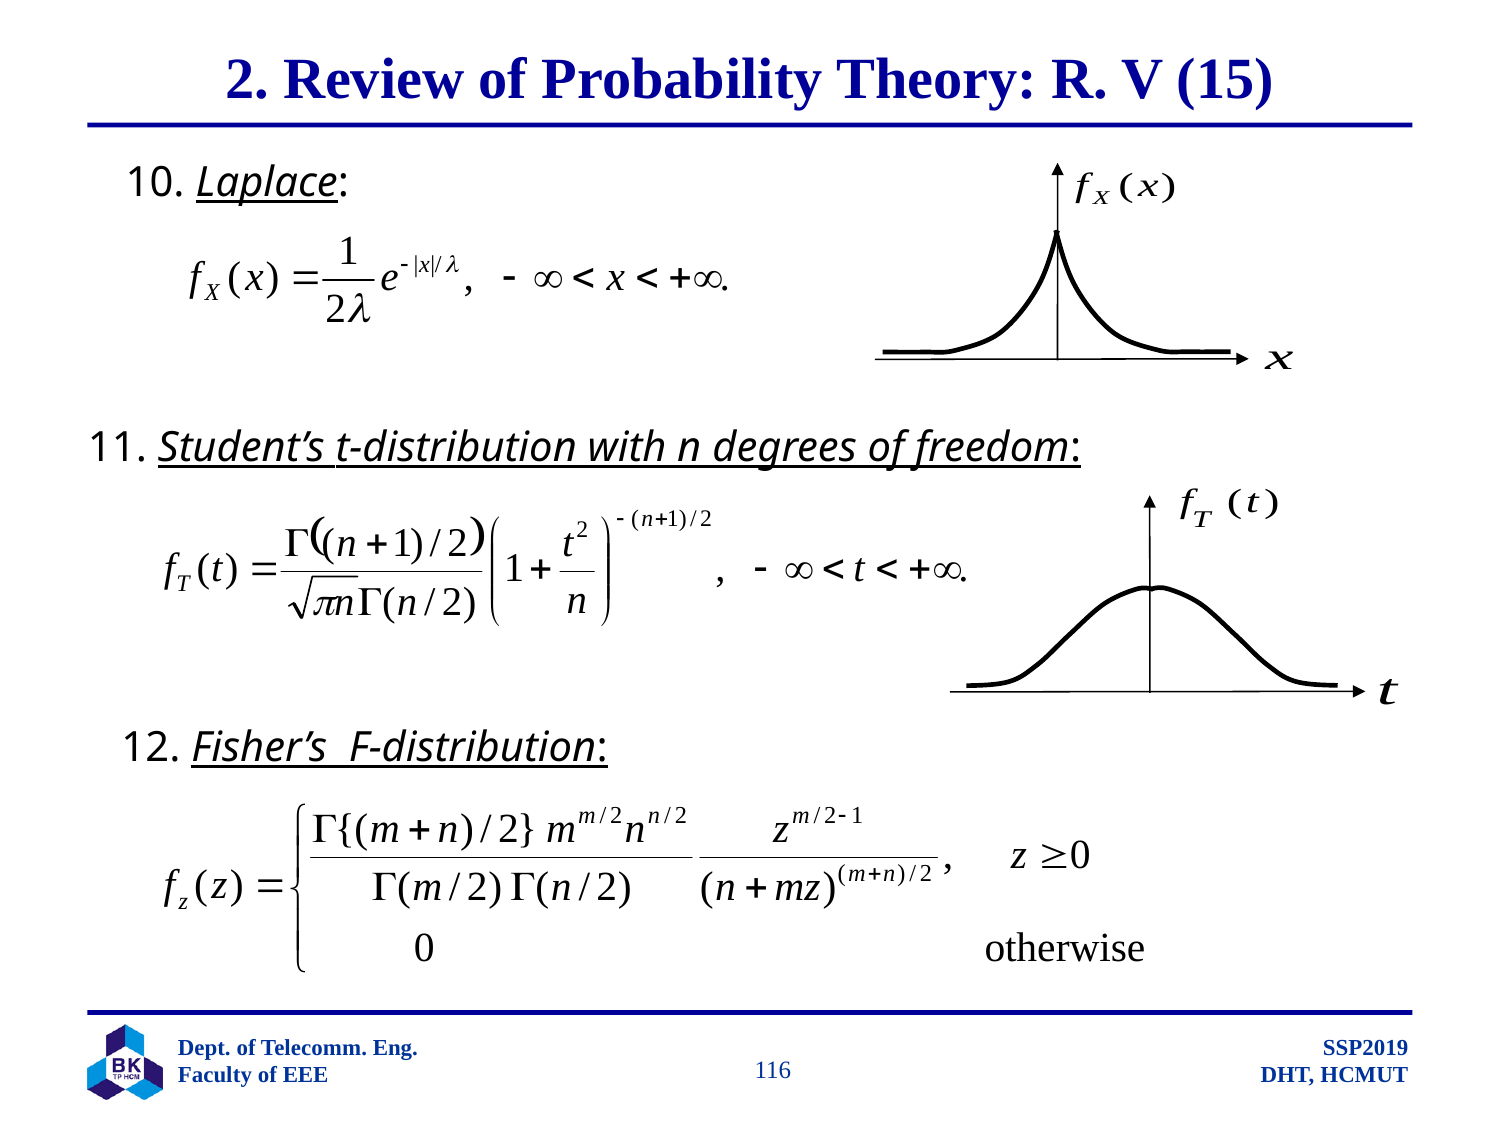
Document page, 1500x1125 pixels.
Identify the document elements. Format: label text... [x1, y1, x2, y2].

text_box 12. Fisher’s F-distribution: [106, 712, 623, 778]
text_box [1368, 669, 1412, 715]
picture [87, 1024, 163, 1100]
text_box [1164, 462, 1288, 533]
text_box 10. Laplace: [110, 147, 364, 213]
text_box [152, 799, 1151, 977]
text_box 11. Student’s t-distribution with n degrees of freedom: [73, 412, 1097, 478]
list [149, 499, 976, 637]
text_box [882, 229, 1231, 354]
text_box [1339, 685, 1363, 698]
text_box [1252, 343, 1306, 379]
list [174, 224, 738, 333]
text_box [1059, 162, 1184, 211]
title 2. Review of Probability Theory: R. V (15) [0, 37, 1500, 113]
slide_number 116 [424, 1037, 976, 1101]
text_box [1143, 495, 1156, 584]
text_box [966, 586, 1338, 686]
text_box [1235, 352, 1247, 366]
